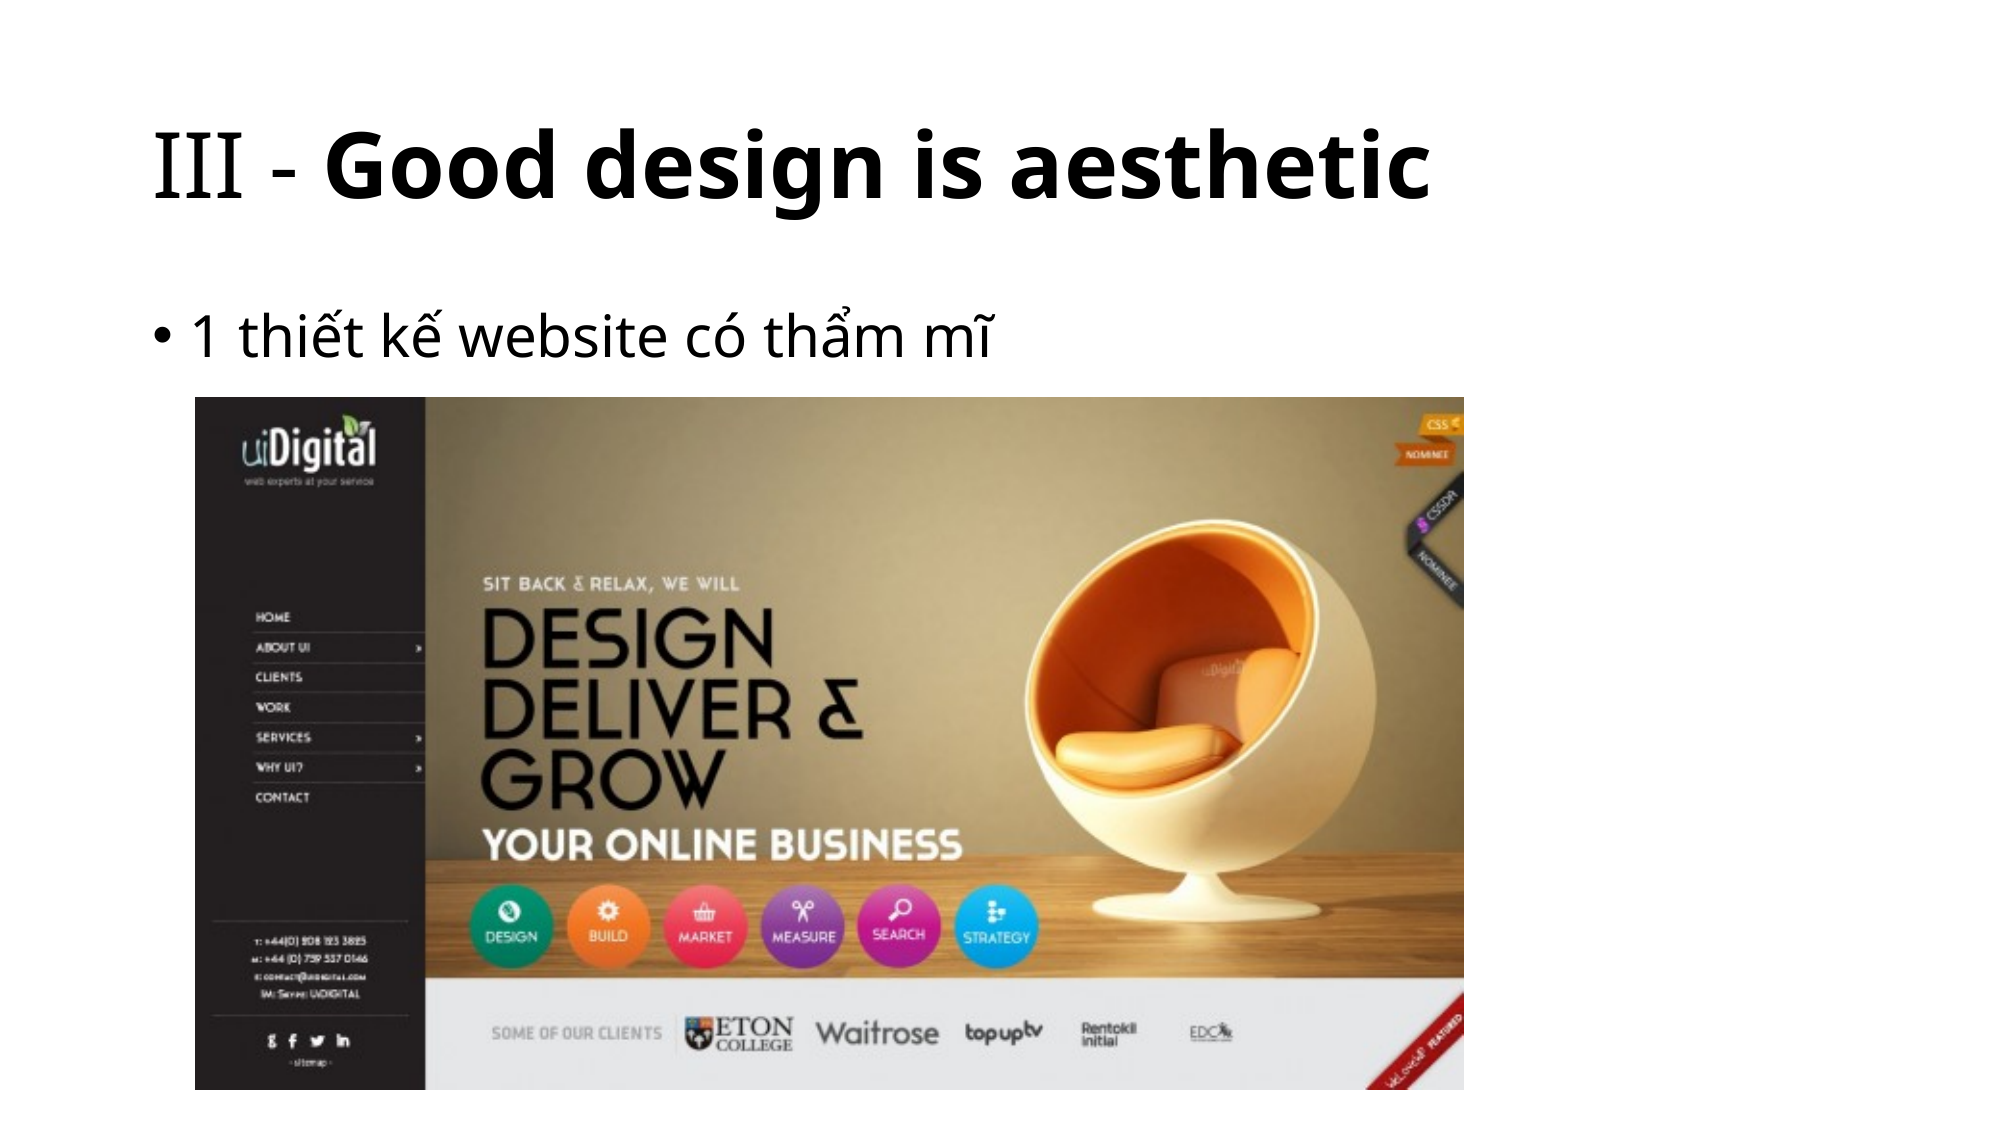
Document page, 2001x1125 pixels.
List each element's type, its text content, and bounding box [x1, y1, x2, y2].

picture [195, 397, 1464, 1090]
title III - Good design is aesthetic [137, 59, 1863, 278]
list 1 thiết kế website có thẩm mĩ [137, 299, 1863, 1014]
